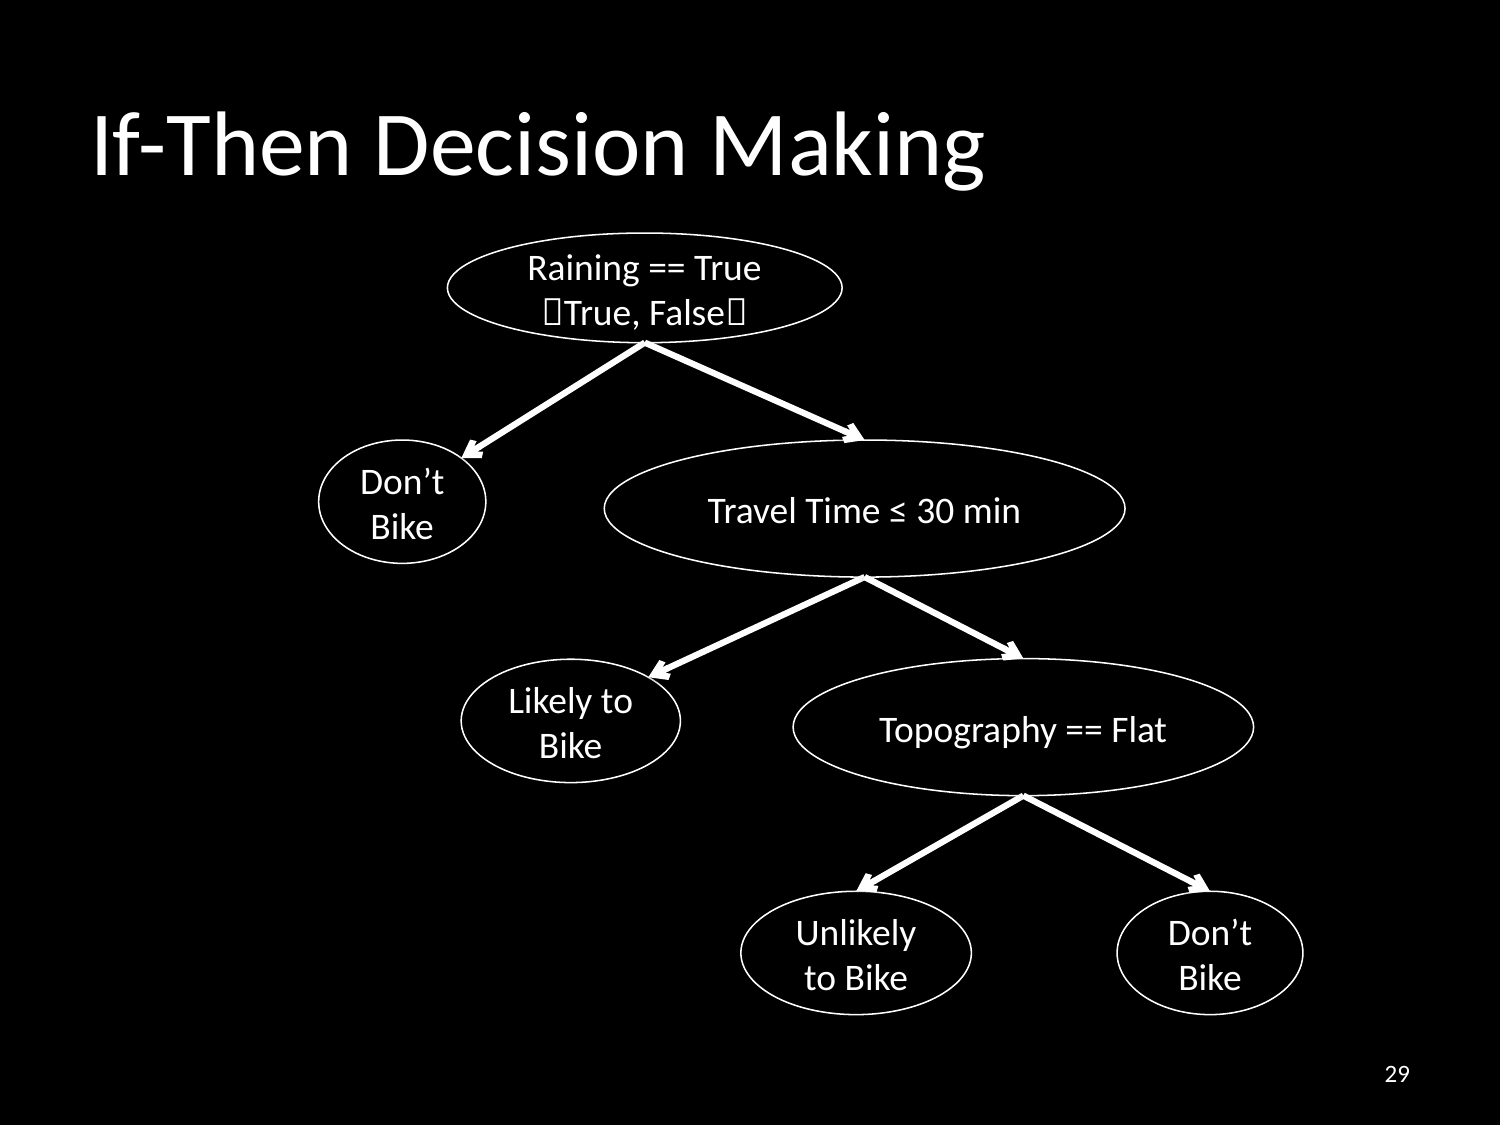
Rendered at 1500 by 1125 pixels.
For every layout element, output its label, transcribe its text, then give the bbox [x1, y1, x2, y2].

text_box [461, 342, 646, 459]
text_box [648, 576, 865, 678]
text_box Don’t Bike [1116, 890, 1304, 1016]
text_box Topography == Flat [792, 657, 1255, 794]
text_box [1023, 795, 1211, 892]
text_box Travel Time ≤ 30 min [603, 439, 1126, 575]
text_box Don’t Bike [317, 439, 487, 565]
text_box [644, 342, 865, 441]
title If-Then Decision Making [75, 45, 1425, 233]
slide_number 29 [1074, 1042, 1425, 1103]
text_box Raining == True True, False [446, 232, 843, 341]
text_box Likely to Bike [460, 658, 682, 784]
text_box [855, 795, 1022, 892]
text_box Unlikely to Bike [740, 890, 973, 1016]
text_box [864, 576, 1024, 659]
